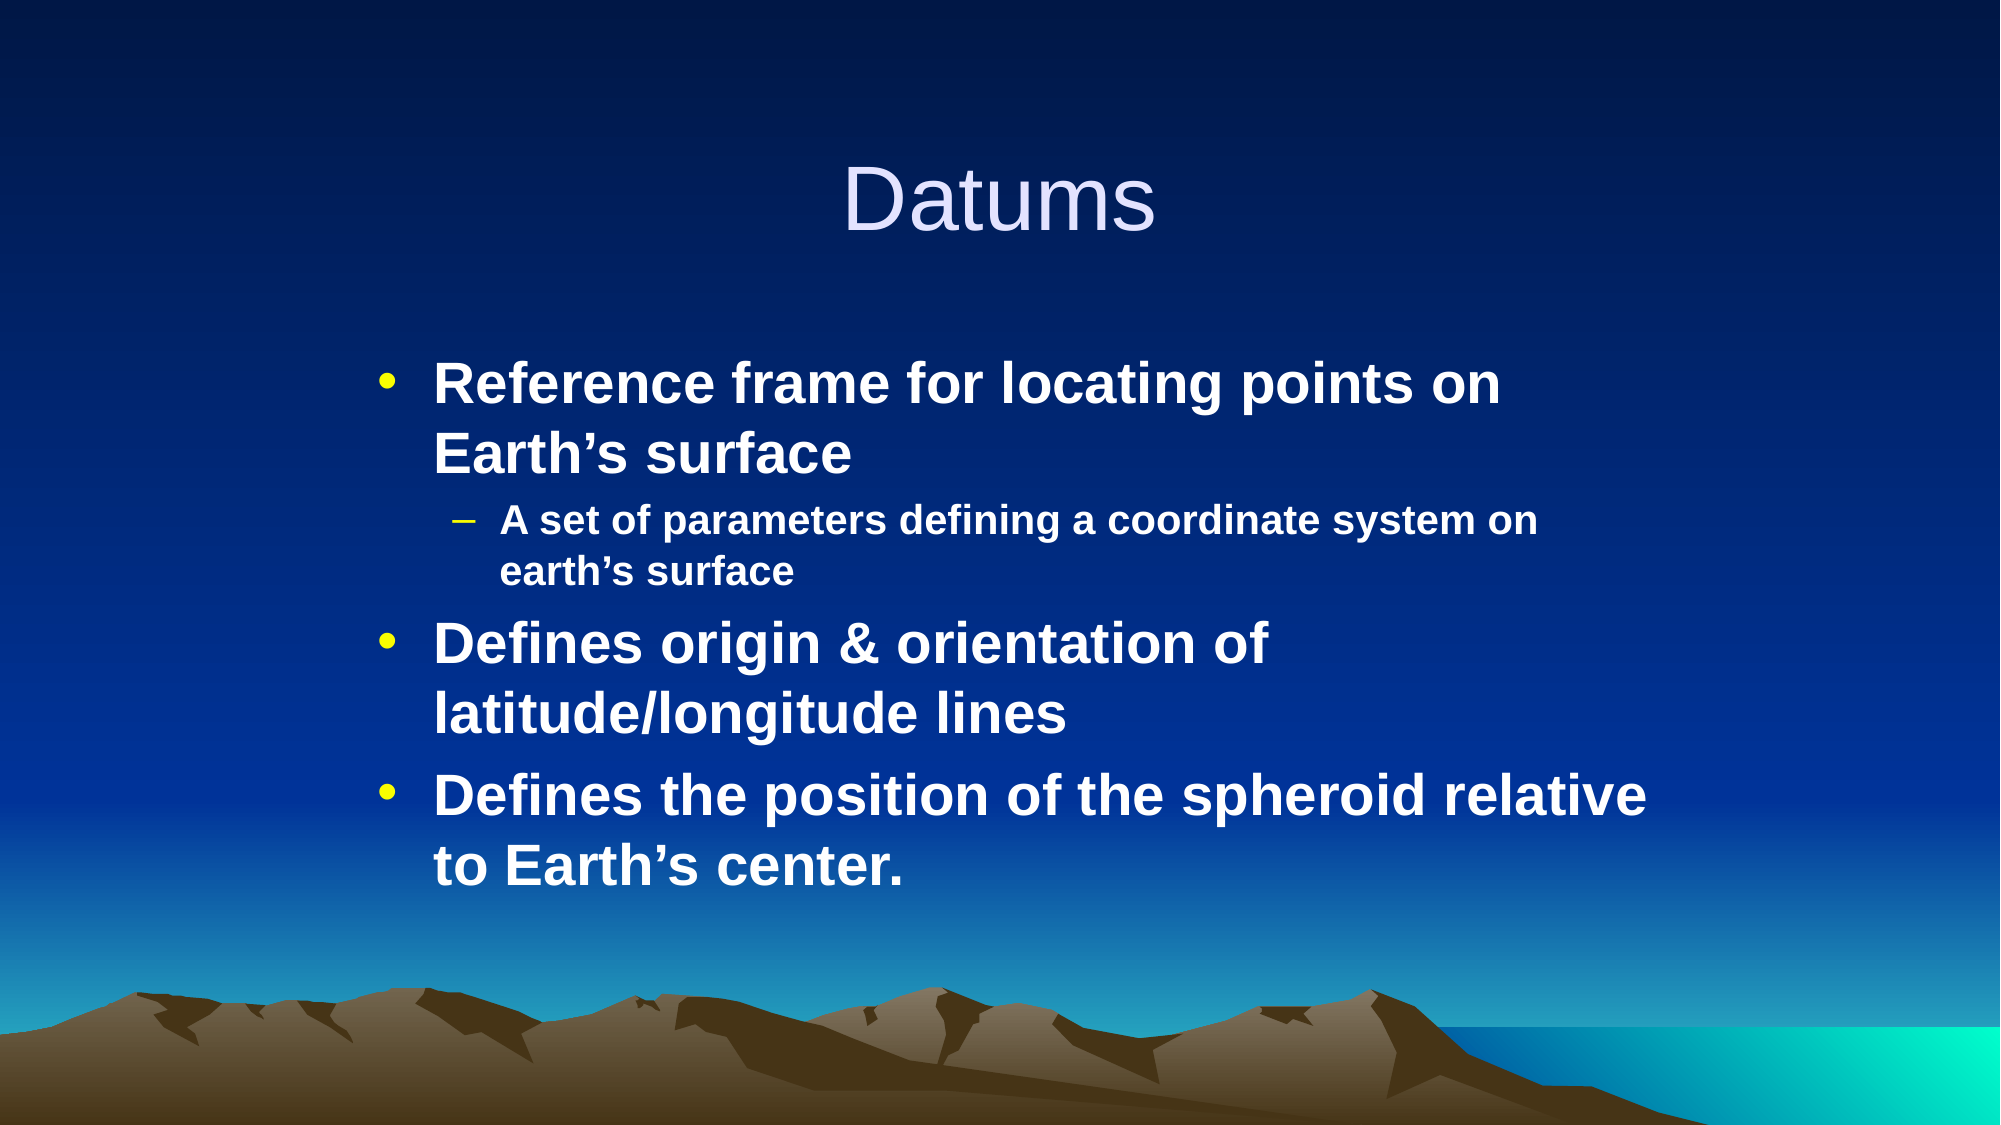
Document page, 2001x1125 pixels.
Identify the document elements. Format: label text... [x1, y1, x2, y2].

title Datums [363, 117, 1637, 270]
text_box Reference frame for locating points on Earth’s surface A set of parameters defining a coordinate system on earth’s surface Defines origin & orientation of latitude/longitude lines Defines the position of the spheroid relative to Earth’s center. [362, 337, 1700, 975]
